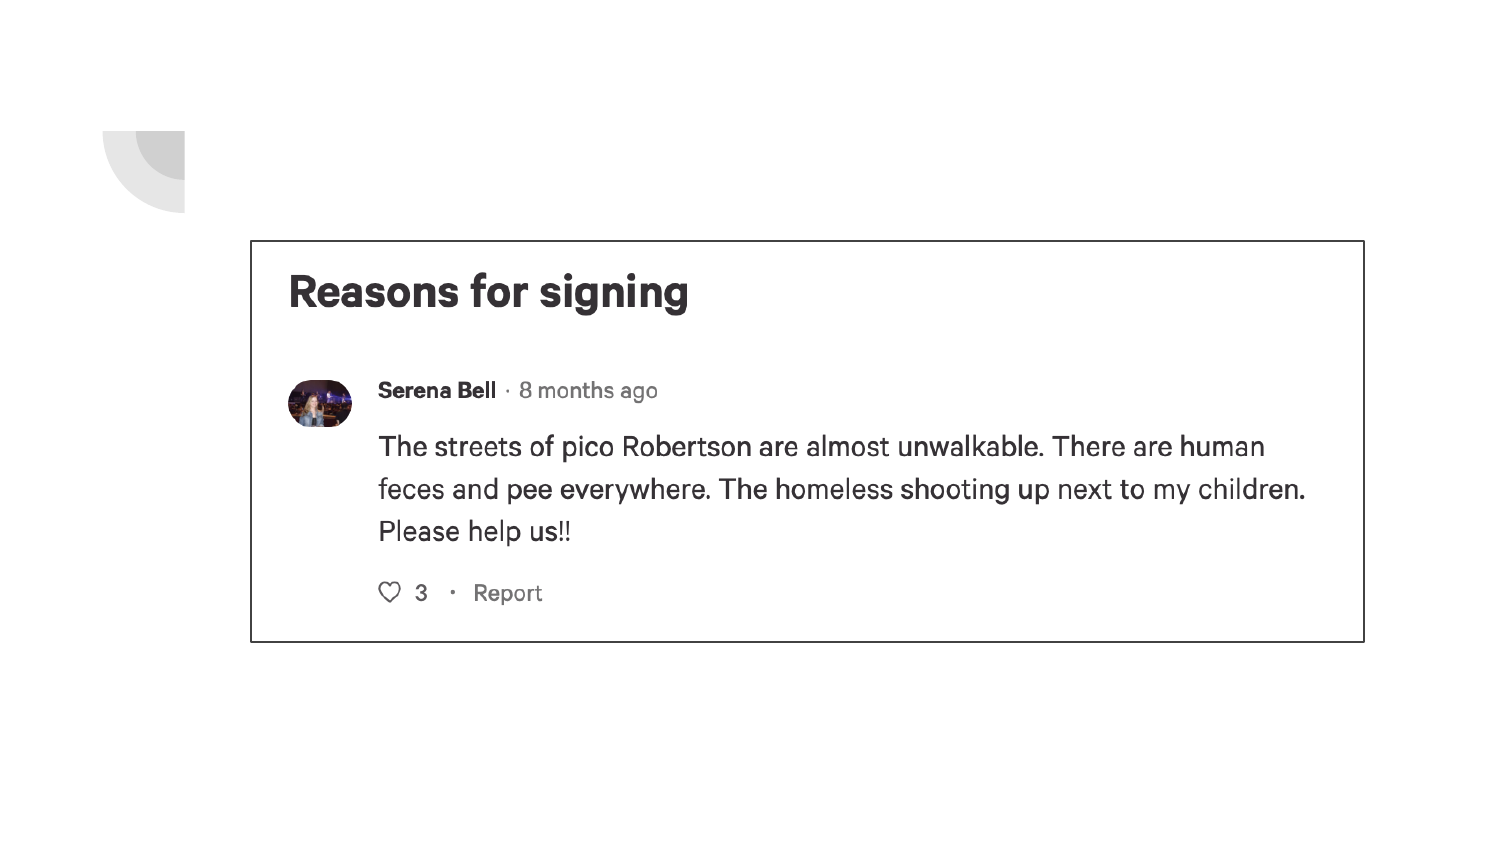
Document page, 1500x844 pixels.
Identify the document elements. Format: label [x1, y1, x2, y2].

picture [251, 241, 1364, 642]
